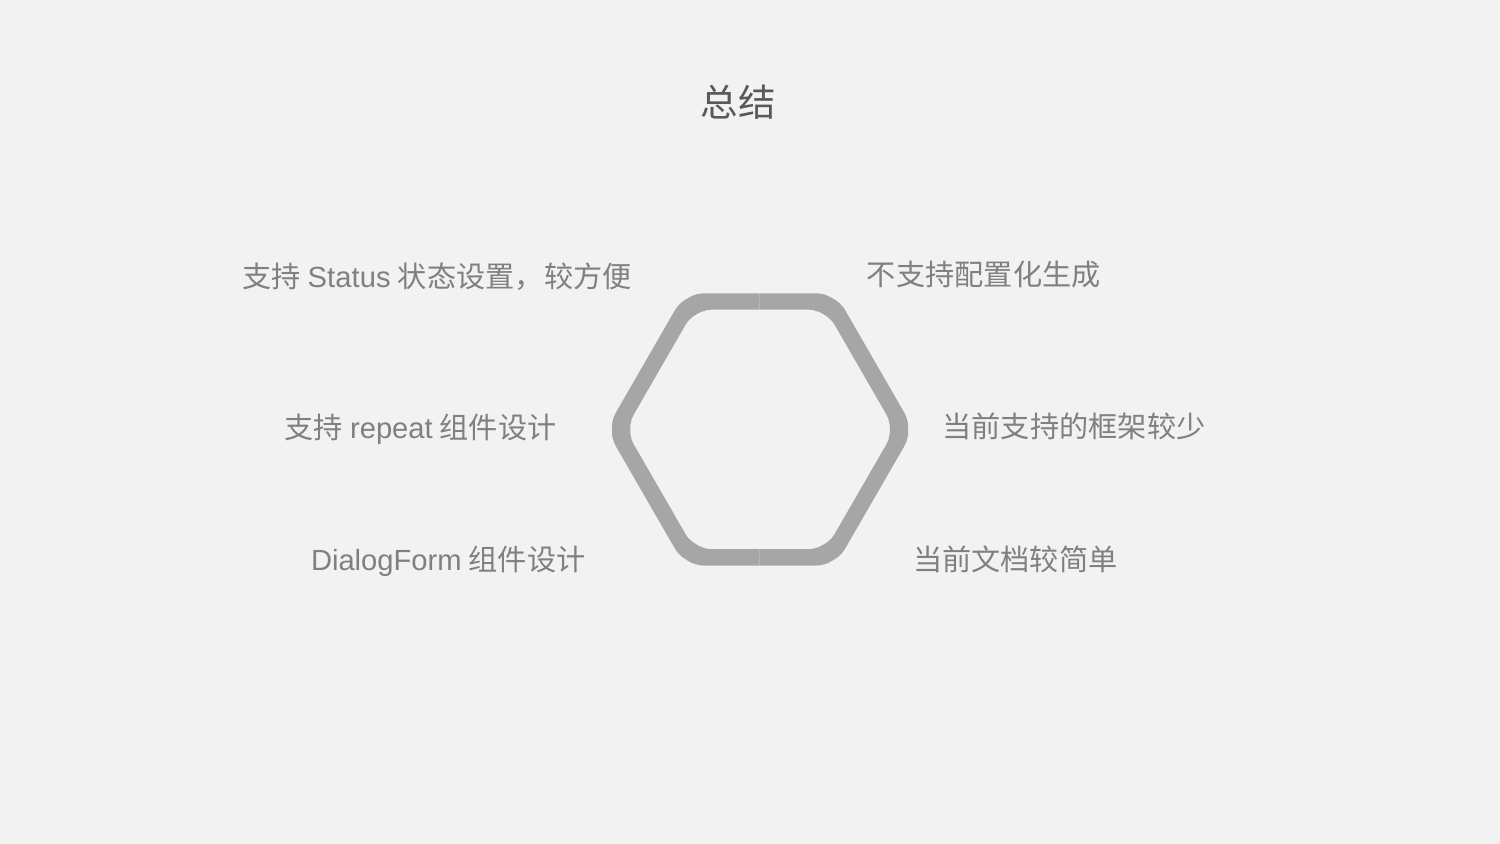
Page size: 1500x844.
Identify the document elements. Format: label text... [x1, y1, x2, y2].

text_box 当前支持的框架较少 [927, 383, 1282, 452]
text_box 支持repeat组件设计 [269, 384, 586, 453]
text_box 总结 [569, 71, 907, 132]
text_box 当前文档较简单 [898, 516, 1253, 584]
text_box DialogForm组件设计 [296, 516, 612, 584]
text_box [610, 292, 758, 567]
text_box [758, 292, 910, 567]
text_box 支持Status状态设置，较方便 [227, 233, 657, 301]
text_box 不支持配置化生成 [851, 231, 1207, 300]
